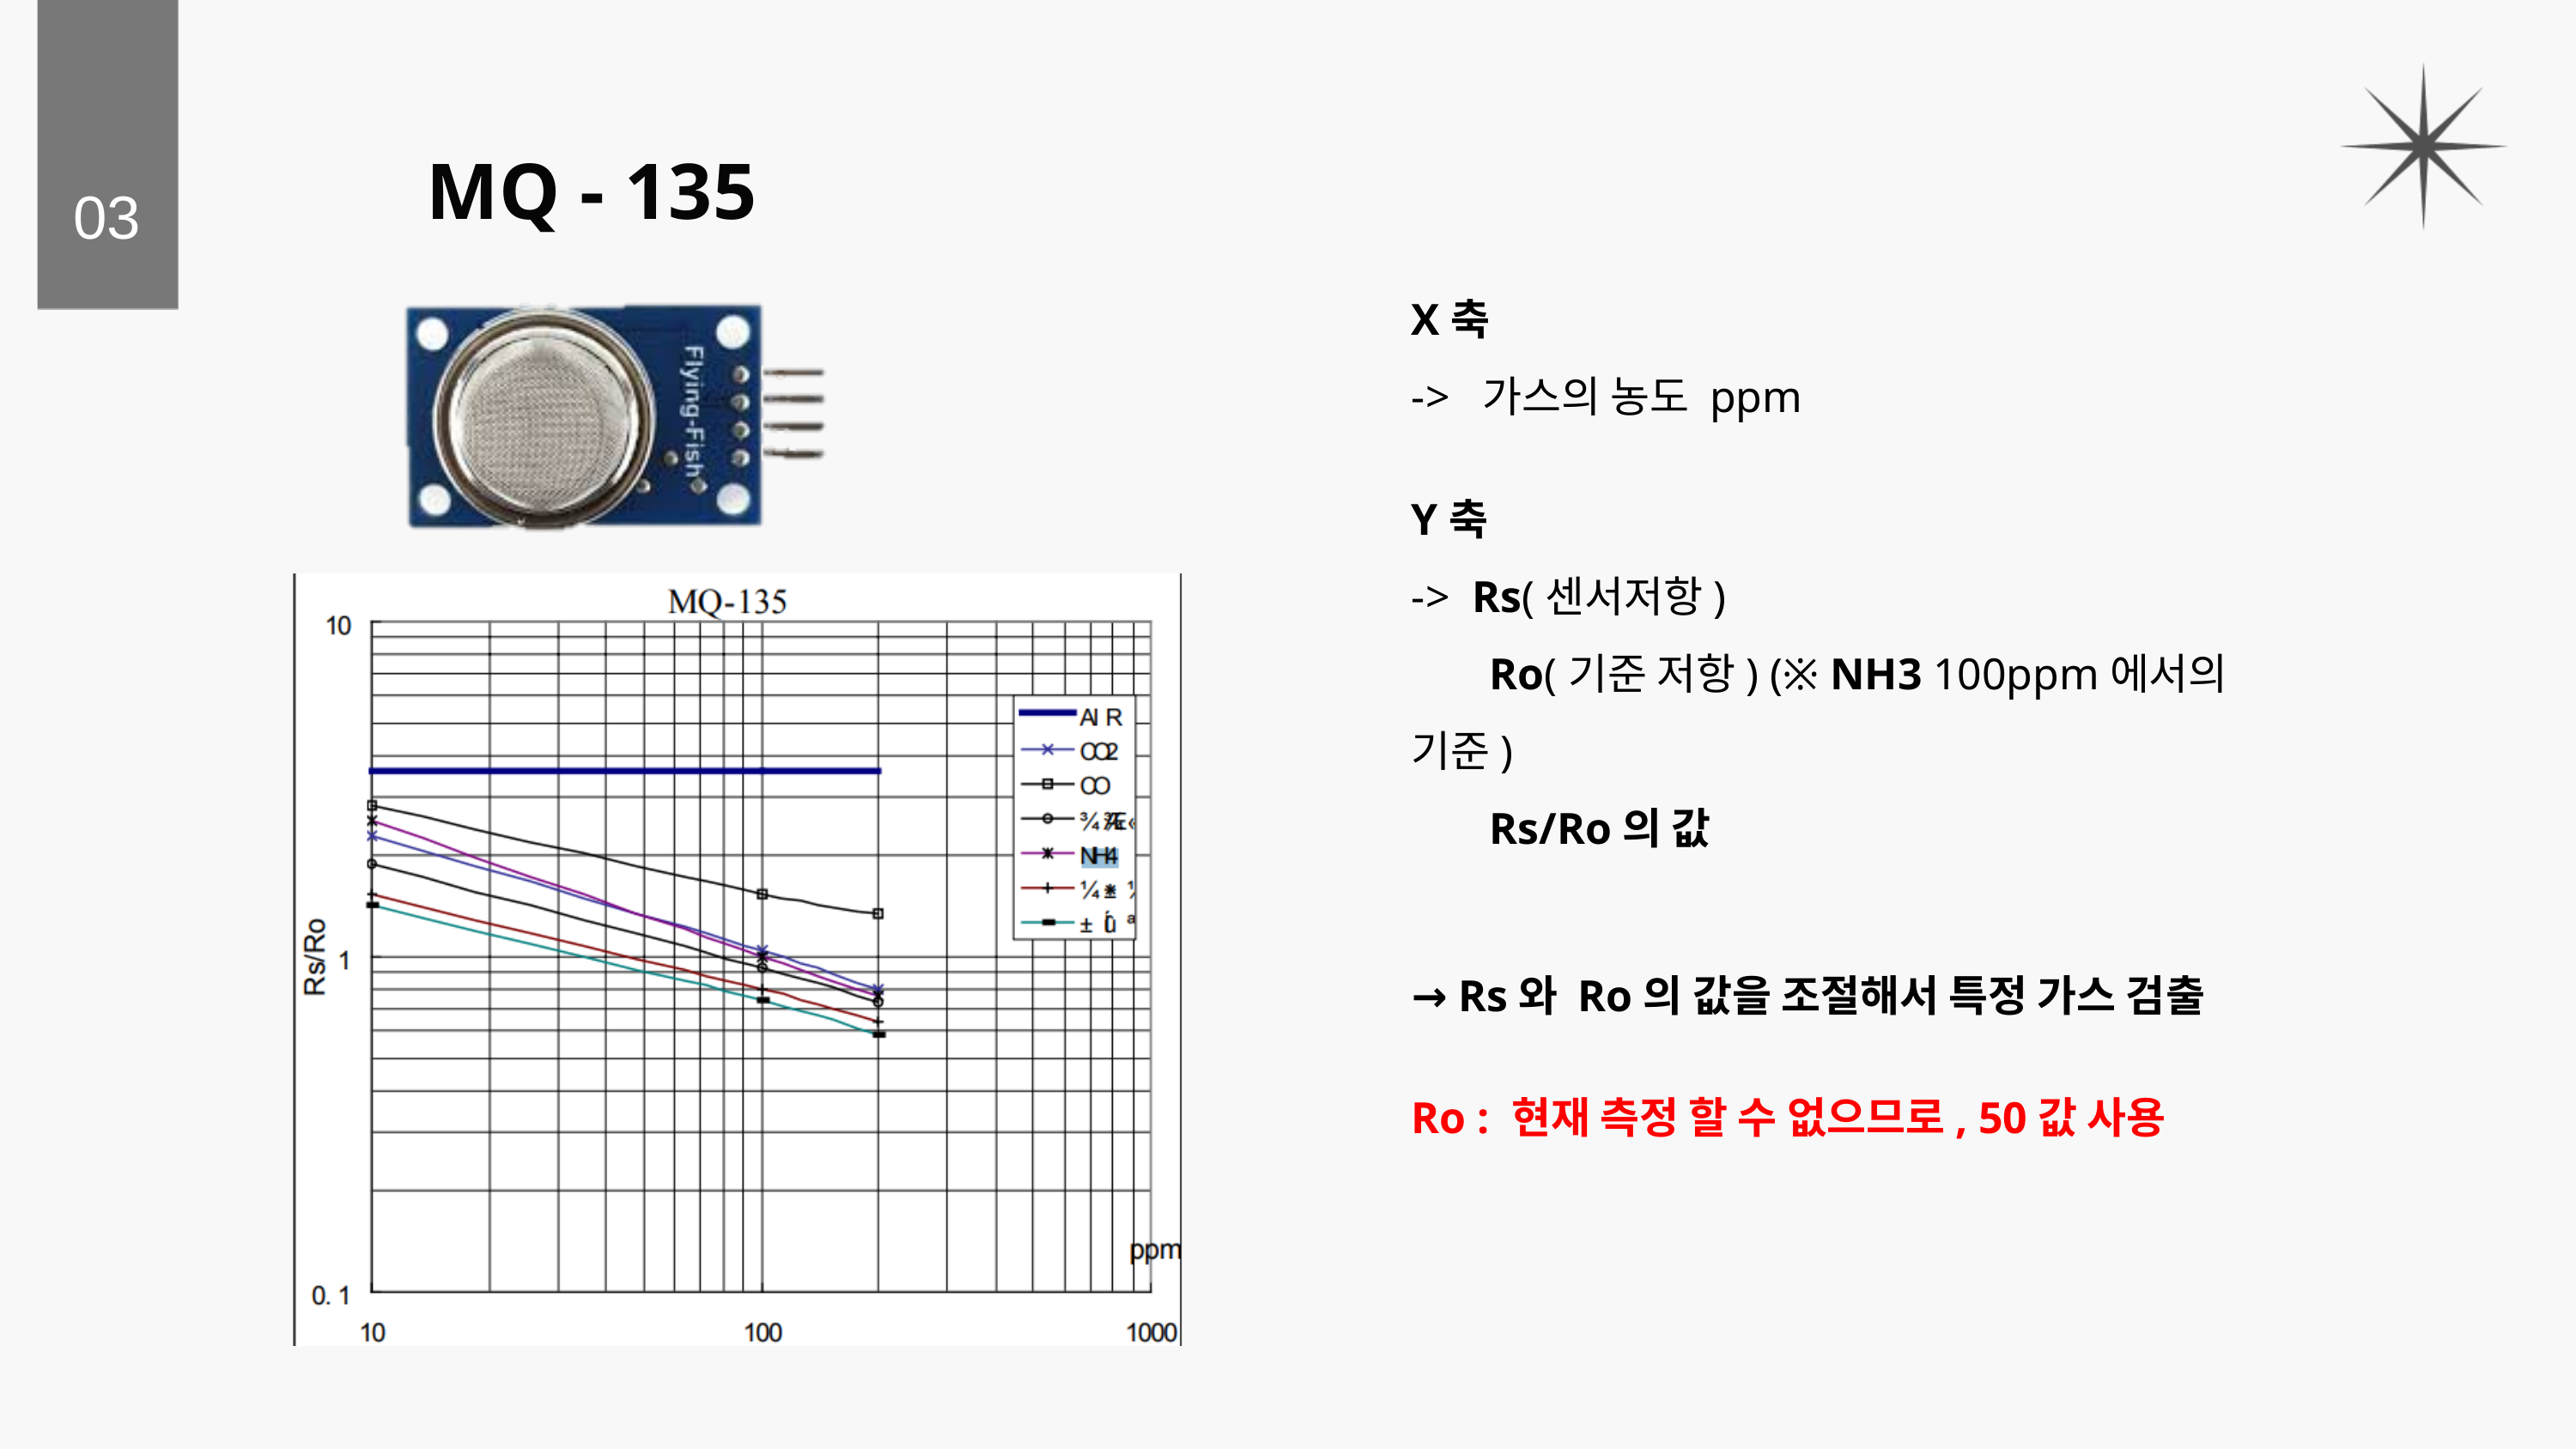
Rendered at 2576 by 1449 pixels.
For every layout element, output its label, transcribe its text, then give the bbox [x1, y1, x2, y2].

text_box 03 [30, 178, 185, 252]
text_box [2339, 62, 2510, 233]
text_box [37, 0, 179, 178]
text_box MQ - 135 [350, 142, 833, 235]
text_box X축 -> 가스의 농도 ppm Y축 -> Rs(센서저항) Ro(기준 저항) (※ NH3 100ppm에서의 기준) Rs/Ro의 값 → Rs와 Ro의 값을 조절해서 특정 가스 검출 Ro : 현재 측정 할 수 없으므로, 50값 사용 [1411, 266, 2295, 1188]
text_box [292, 573, 1183, 1346]
text_box [292, 200, 891, 573]
text_box [37, 252, 179, 310]
